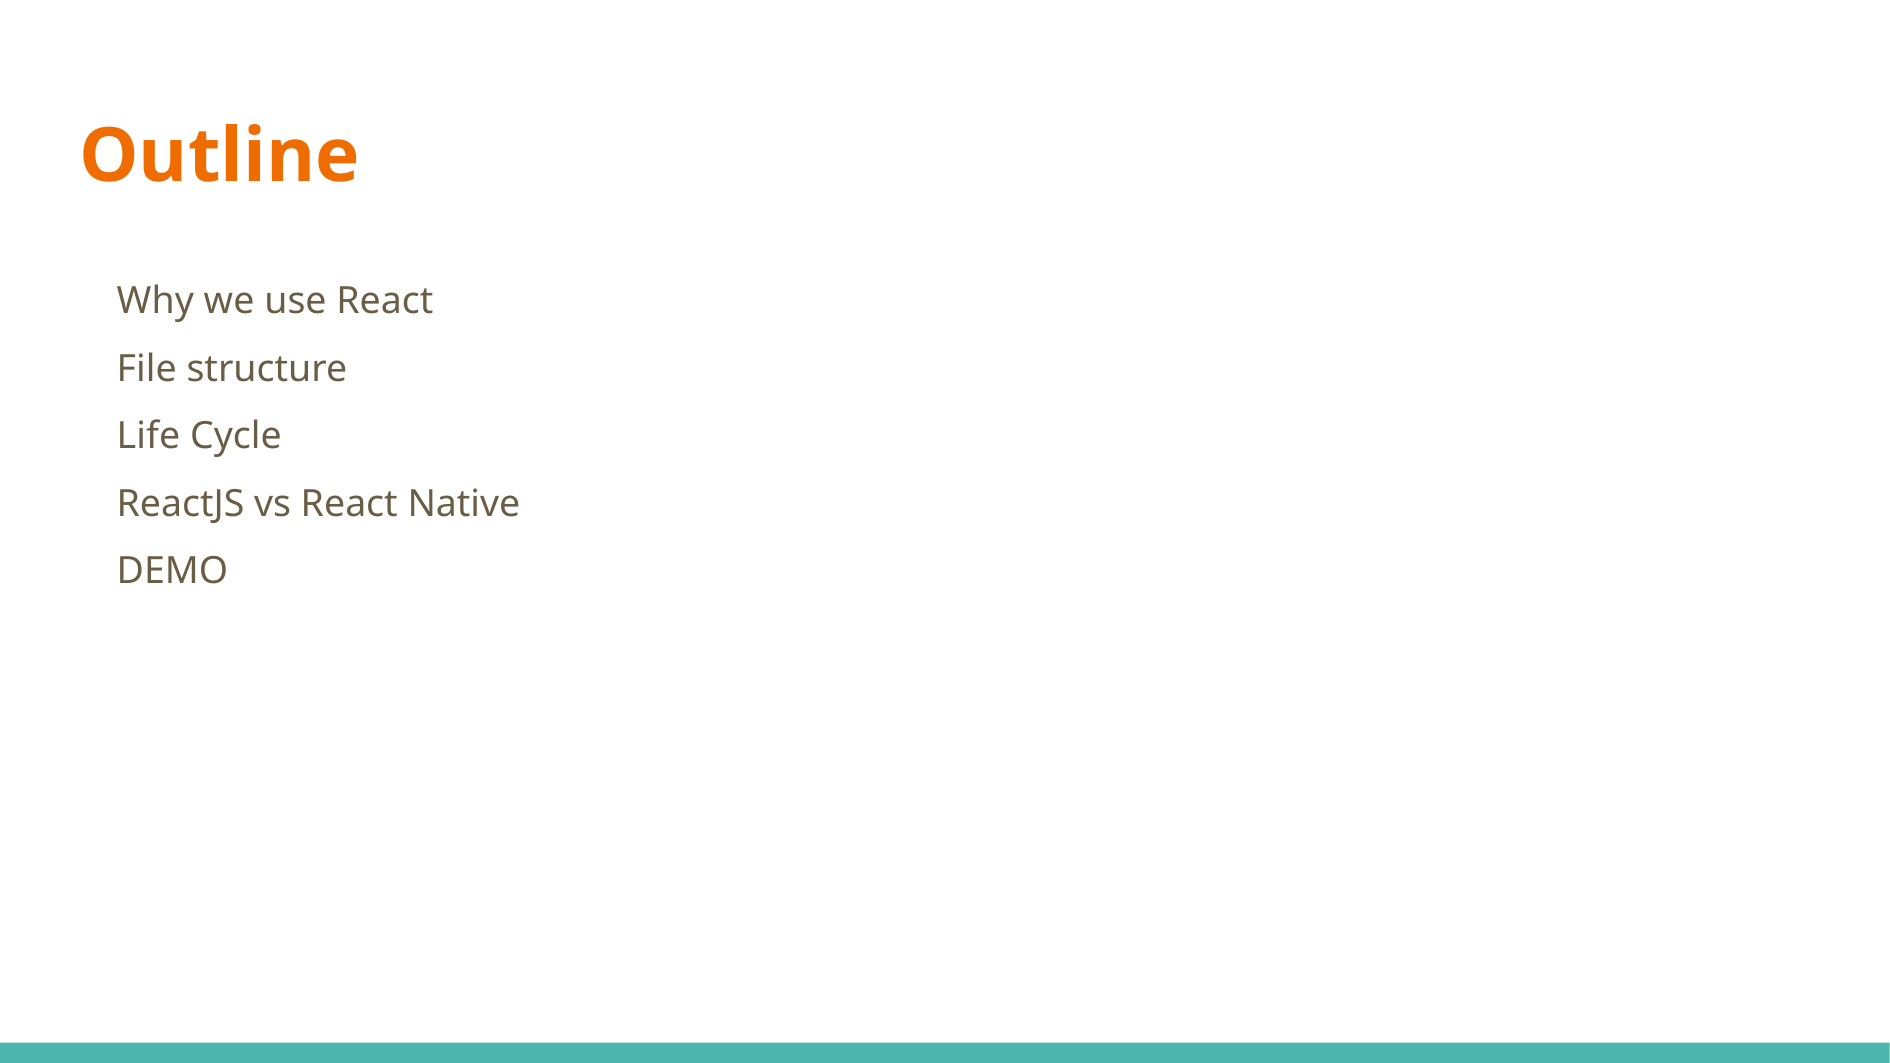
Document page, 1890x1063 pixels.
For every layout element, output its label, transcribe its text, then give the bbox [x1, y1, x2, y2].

text_box Why we use React File structure Life Cycle ReactJS vs React Native DEMO [64, 238, 1826, 922]
text_box Outline [64, 91, 1826, 238]
